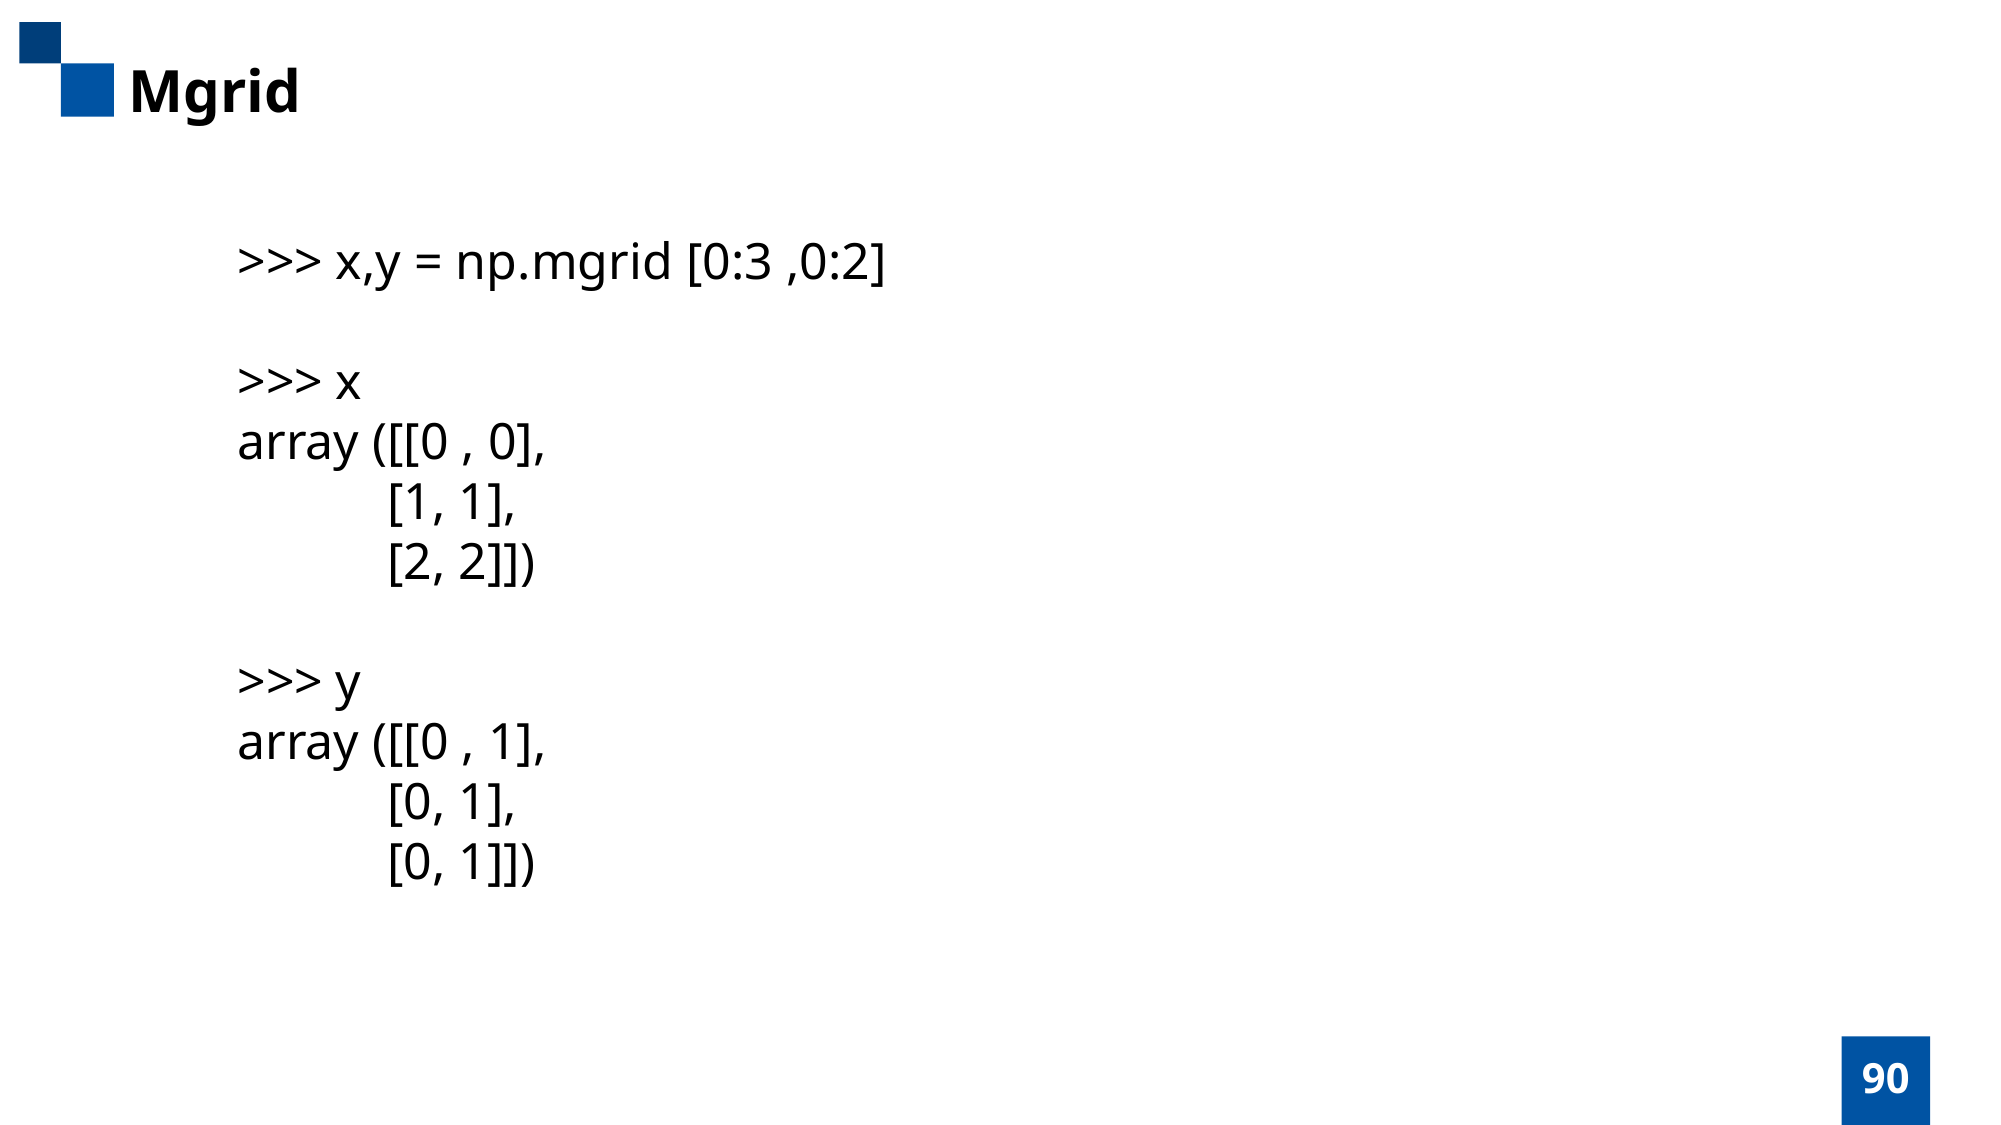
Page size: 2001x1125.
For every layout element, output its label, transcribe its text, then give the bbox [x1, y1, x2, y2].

slide_number 90 [1771, 1050, 2000, 1111]
text_box Mgrid [114, 47, 413, 132]
text_box >>> x,y = np.mgrid [0:3 ,0:2] >>> x array ([[0 , 0], [1, 1], [2, 2]]) >>> y array ([[0 , 1], [0, 1], [0, 1]]) [222, 222, 902, 898]
